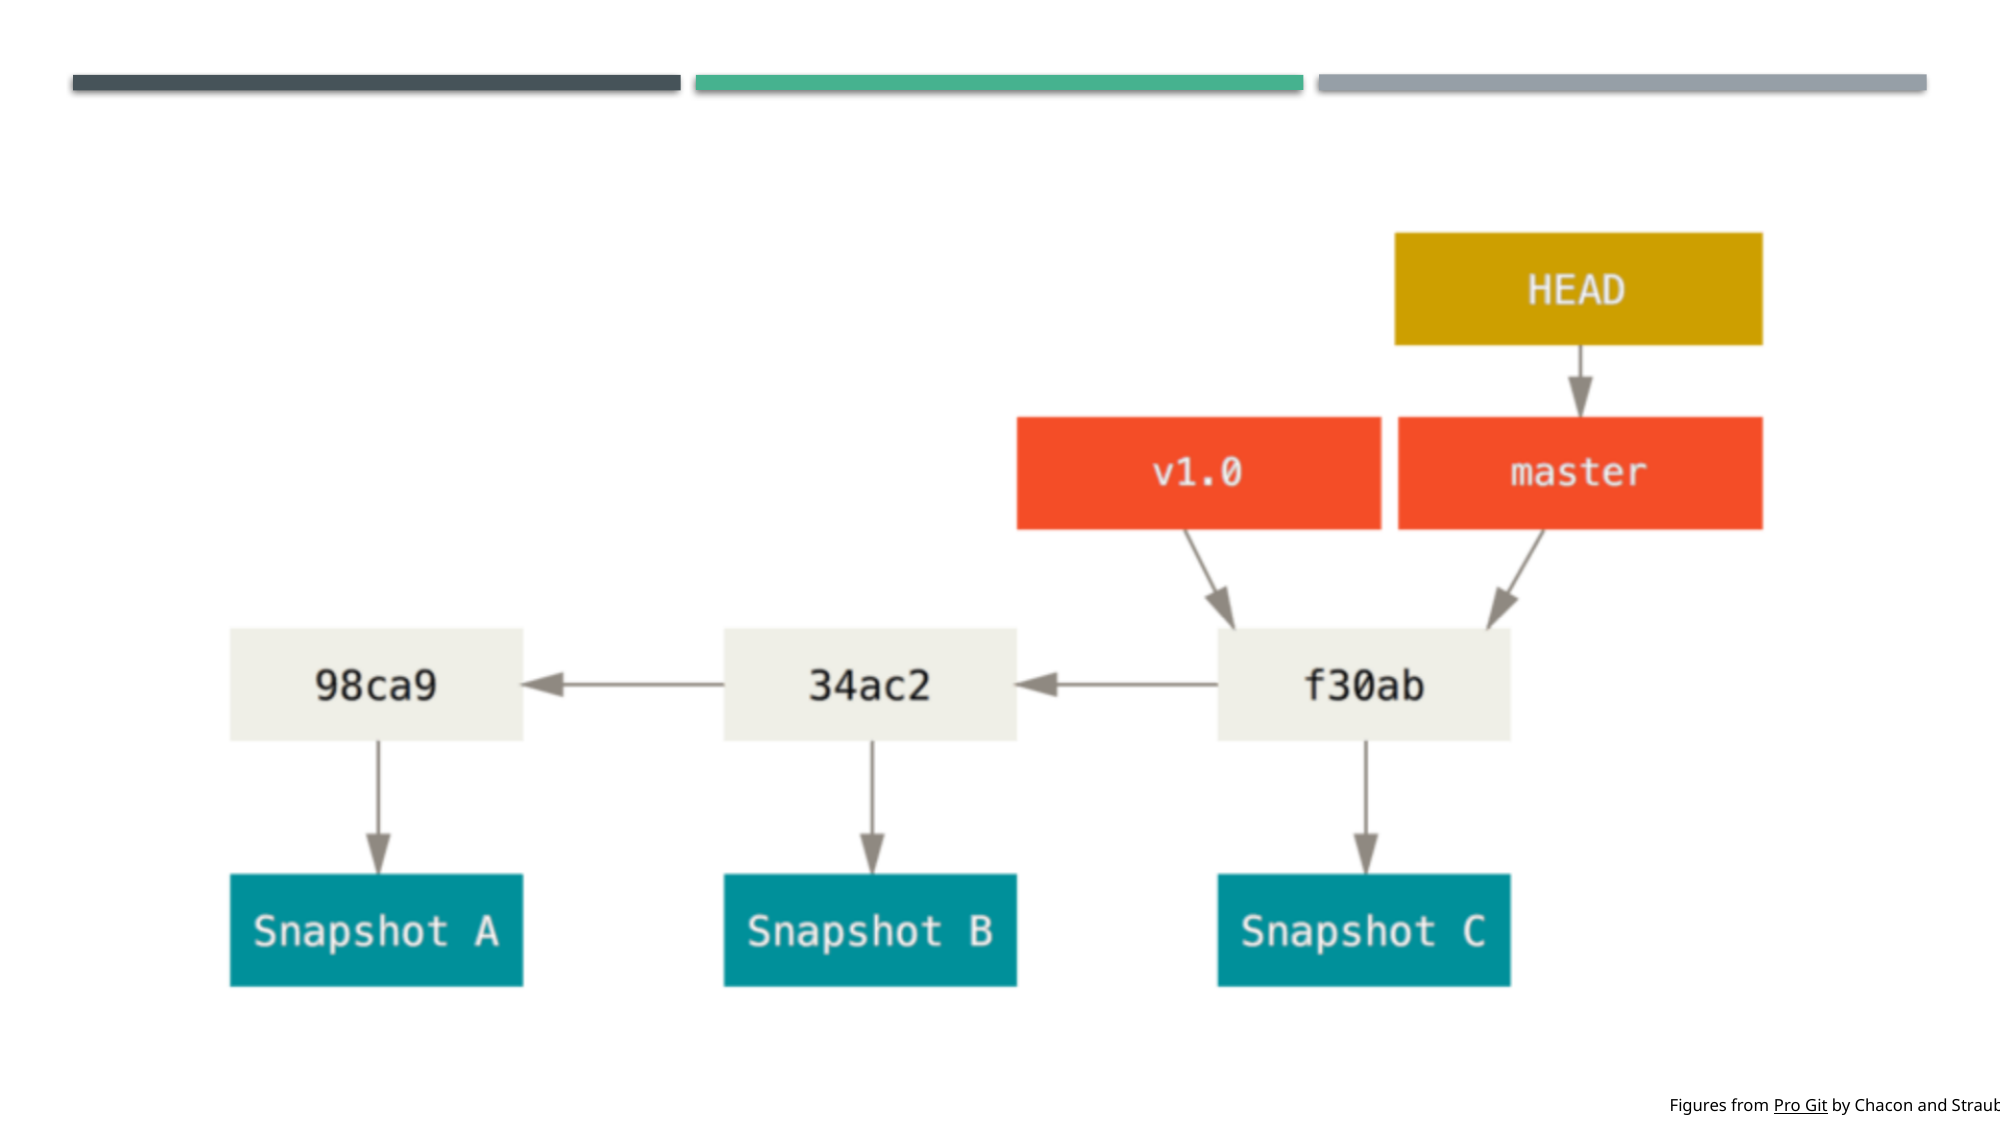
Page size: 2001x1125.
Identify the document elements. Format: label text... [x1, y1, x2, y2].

text_box Figures from Pro Git by Chacon and Straub [1654, 1087, 2000, 1123]
picture [212, 223, 1787, 1006]
